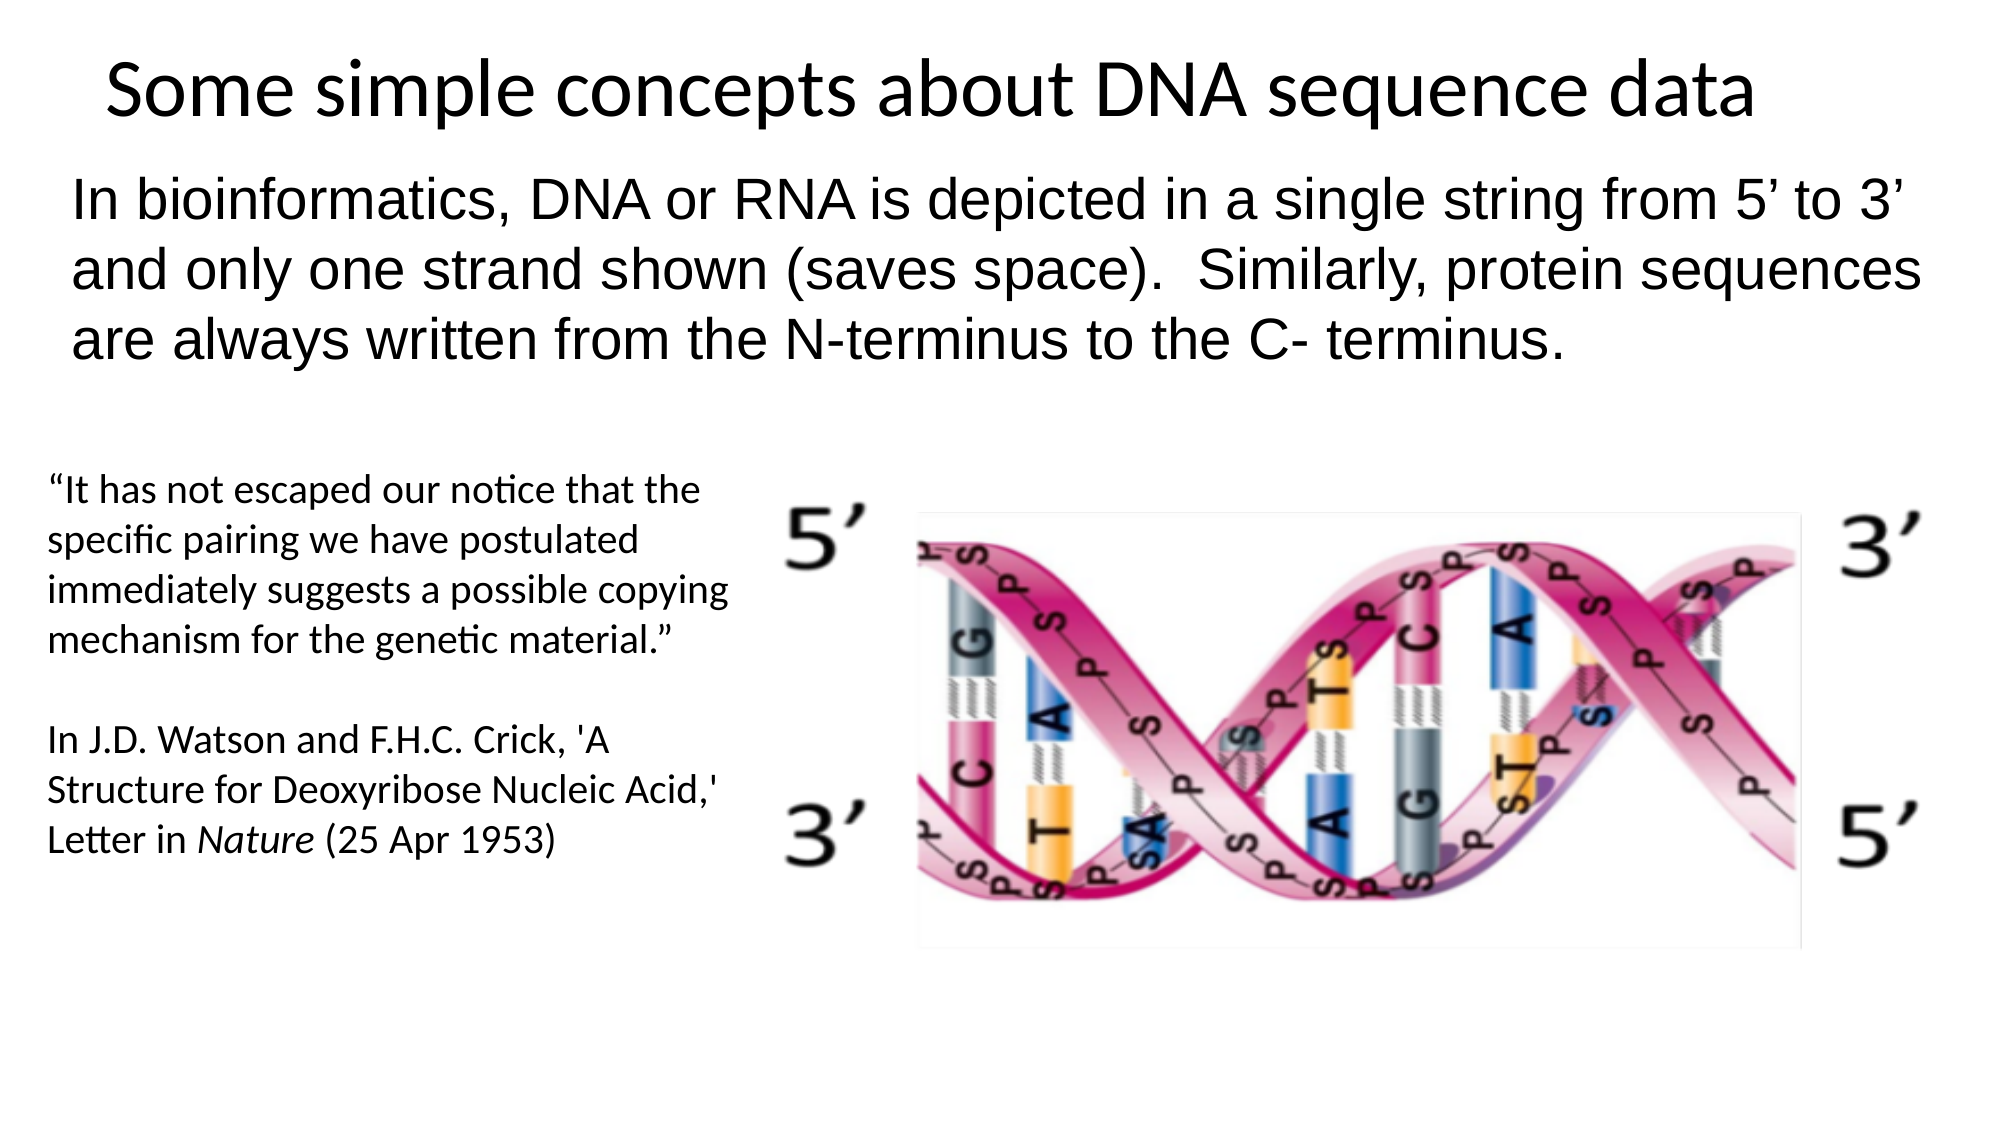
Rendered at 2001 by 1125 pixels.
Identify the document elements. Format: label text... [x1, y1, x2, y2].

text_box “It has not escaped our notice that the specific pairing we have postulated immediately suggests a possible copying mechanism for the genetic material.” In J.D. Watson and F.H.C. Crick, 'A Structure for Deoxyribose Nucleic Acid,' Letter in Nature (25 Apr 1953) [32, 454, 708, 920]
picture [708, 450, 2000, 951]
text_box Some simple concepts about DNA sequence data [90, 26, 1969, 141]
text_box In bioinformatics, DNA or RNA is depicted in a single string from 5’ to 3’ and only one strand shown (saves space). Similarly, protein sequences are always written from the N-terminus to the C- terminus. [56, 153, 1969, 379]
